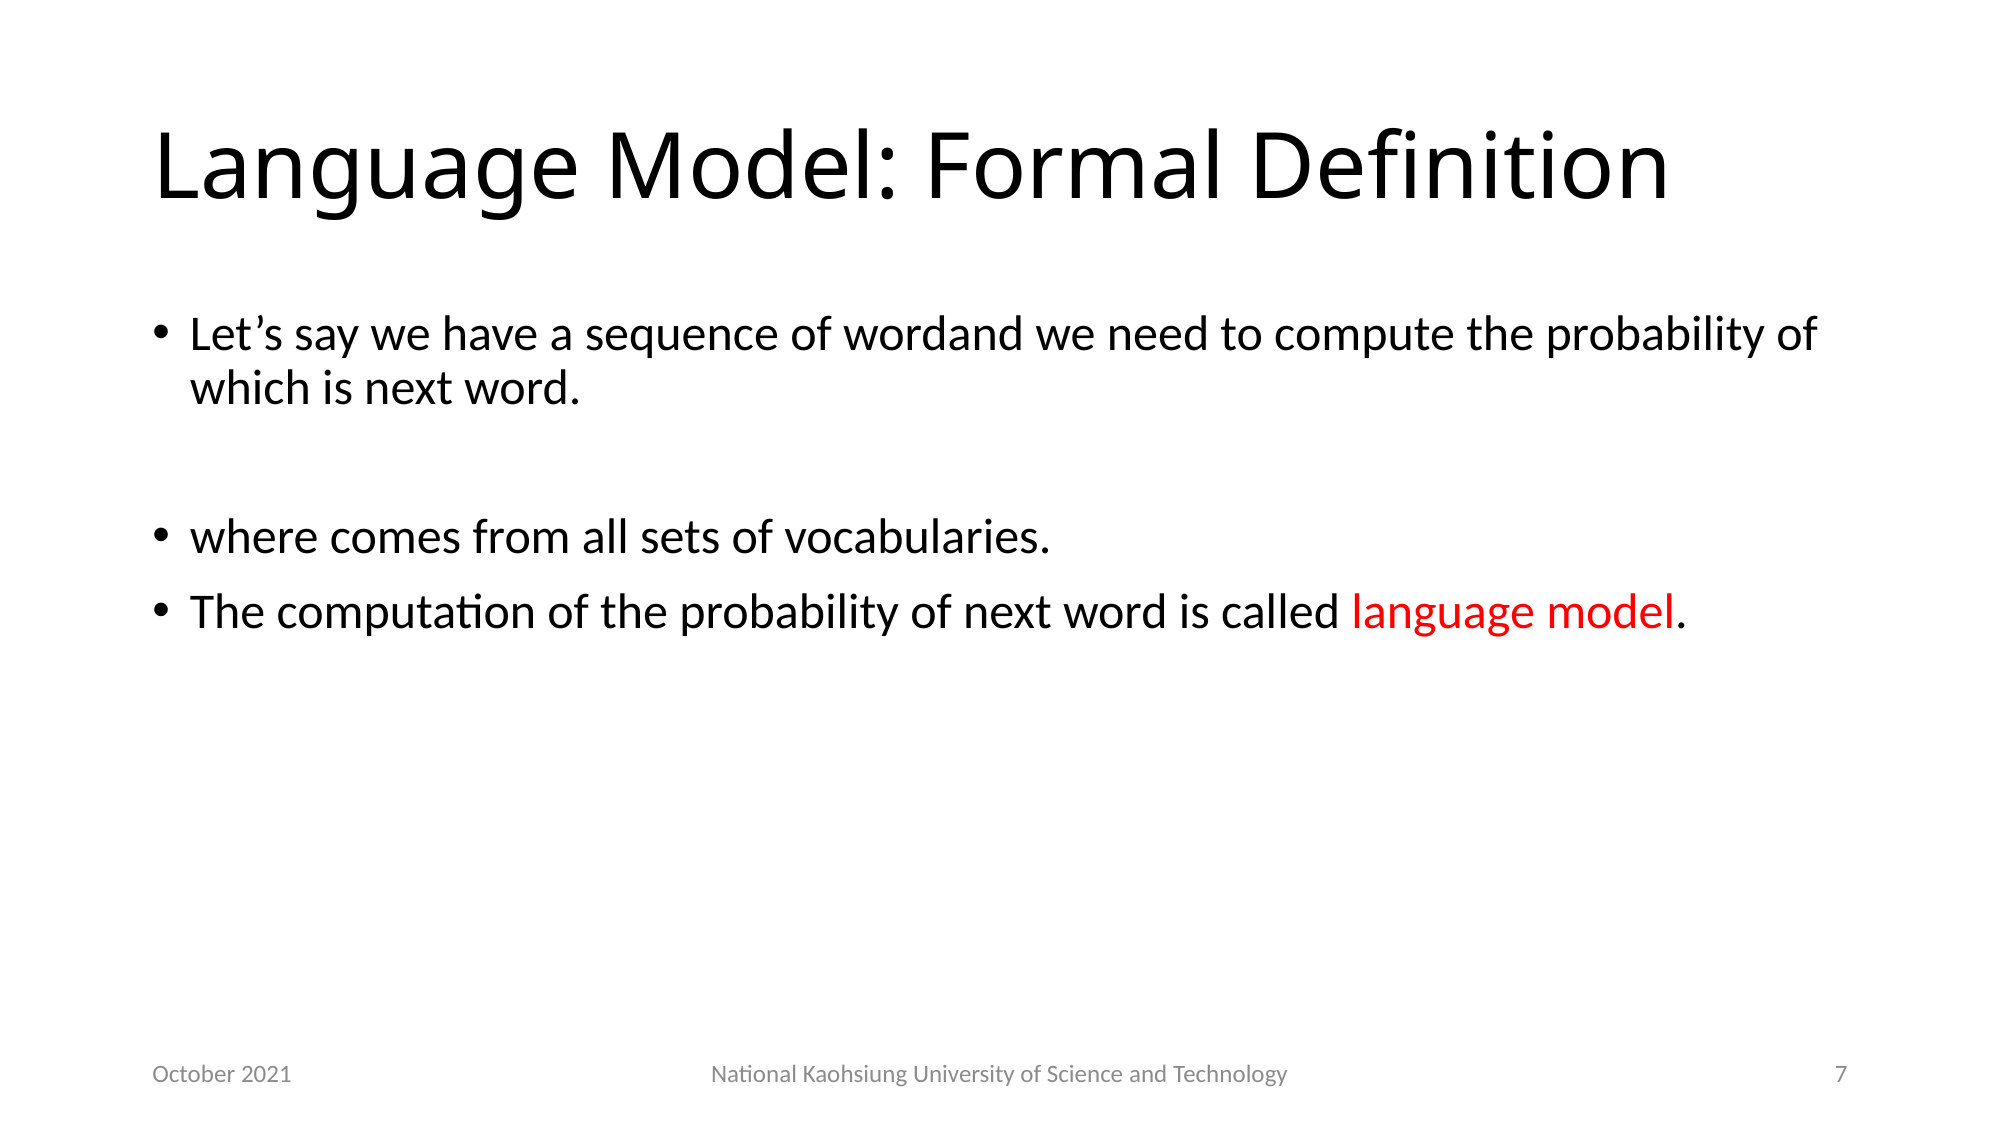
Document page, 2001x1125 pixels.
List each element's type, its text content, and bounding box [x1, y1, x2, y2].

slide_number 7 [1412, 1042, 1863, 1103]
footer National Kaohsiung University of Science and Technology [662, 1042, 1338, 1103]
title Language Model: Formal Definition [137, 59, 1863, 278]
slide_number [137, 1042, 588, 1103]
